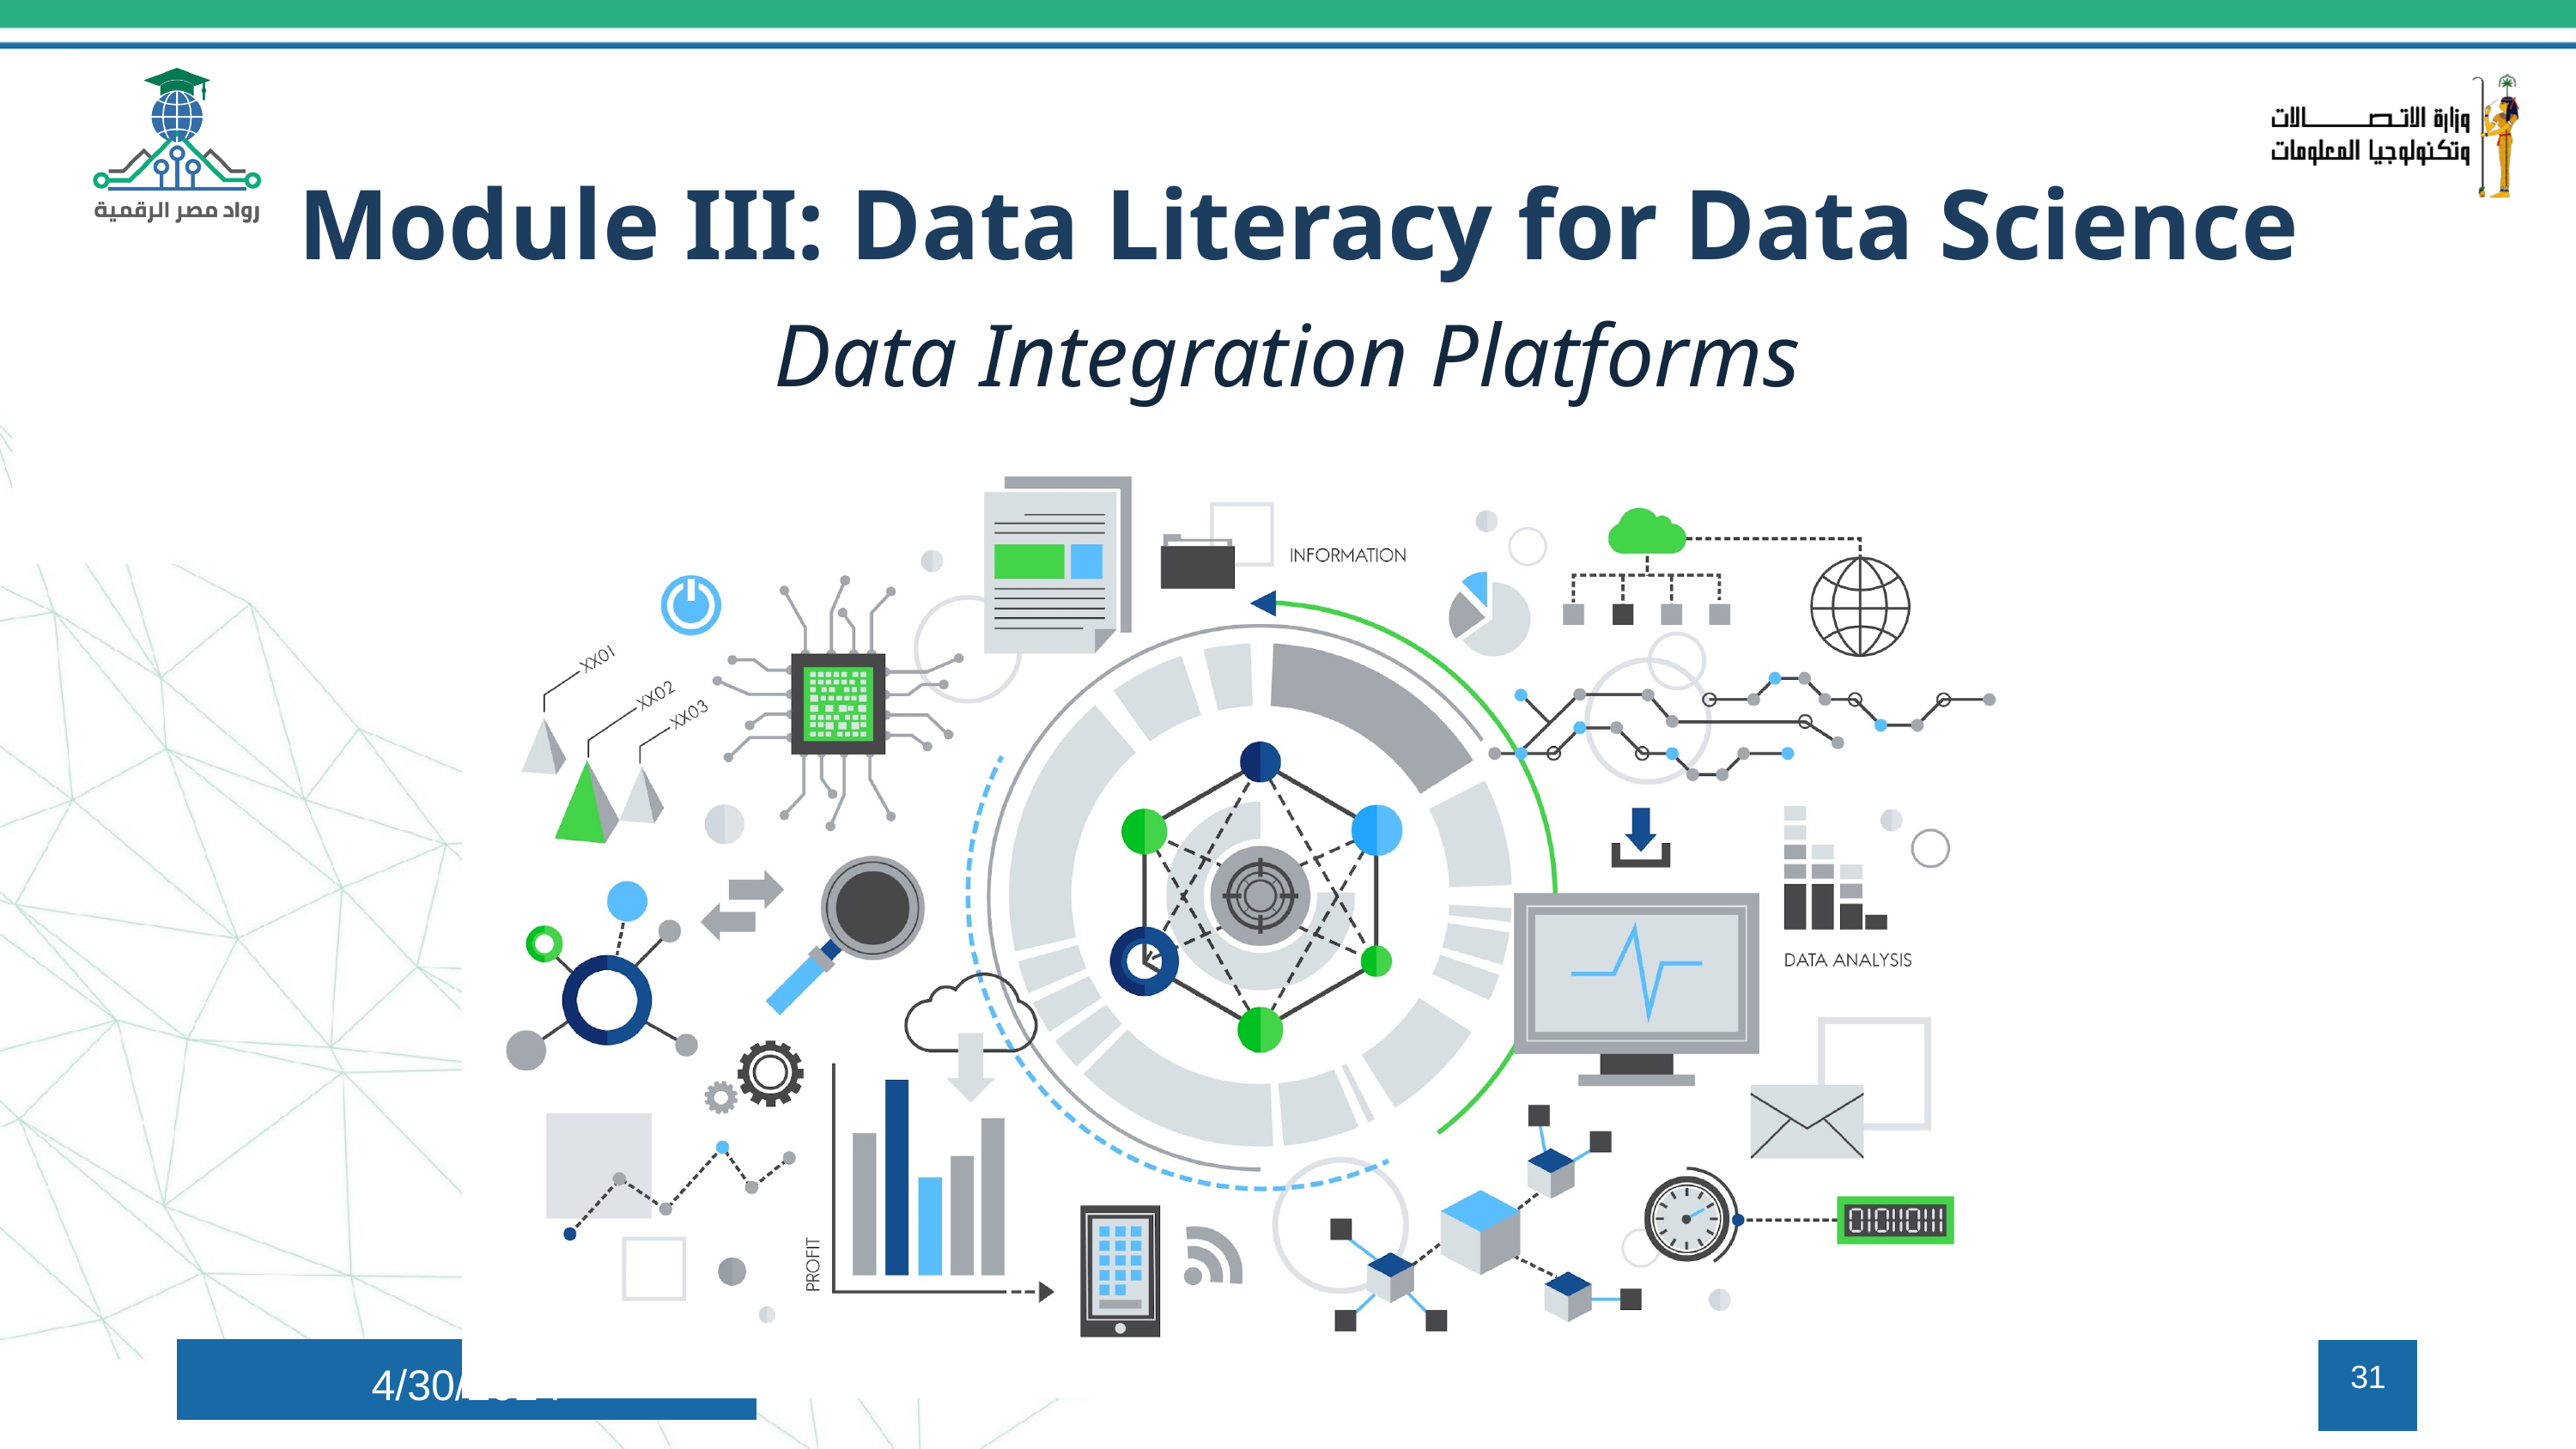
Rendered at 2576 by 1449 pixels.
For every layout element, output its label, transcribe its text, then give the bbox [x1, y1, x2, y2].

text_box Module III: Data Literacy for Data Science [257, 156, 2341, 286]
text_box Data Integration Platforms [614, 294, 1962, 410]
text_box [2263, 70, 2535, 205]
text_box 4/30/2024 [190, 1347, 744, 1410]
text_box [0, 0, 2576, 1449]
text_box [177, 1338, 757, 1420]
text_box [19, 0, 335, 294]
text_box [2318, 1339, 2417, 1432]
picture [461, 415, 2040, 1398]
text_box 31 [2044, 1349, 2386, 1396]
